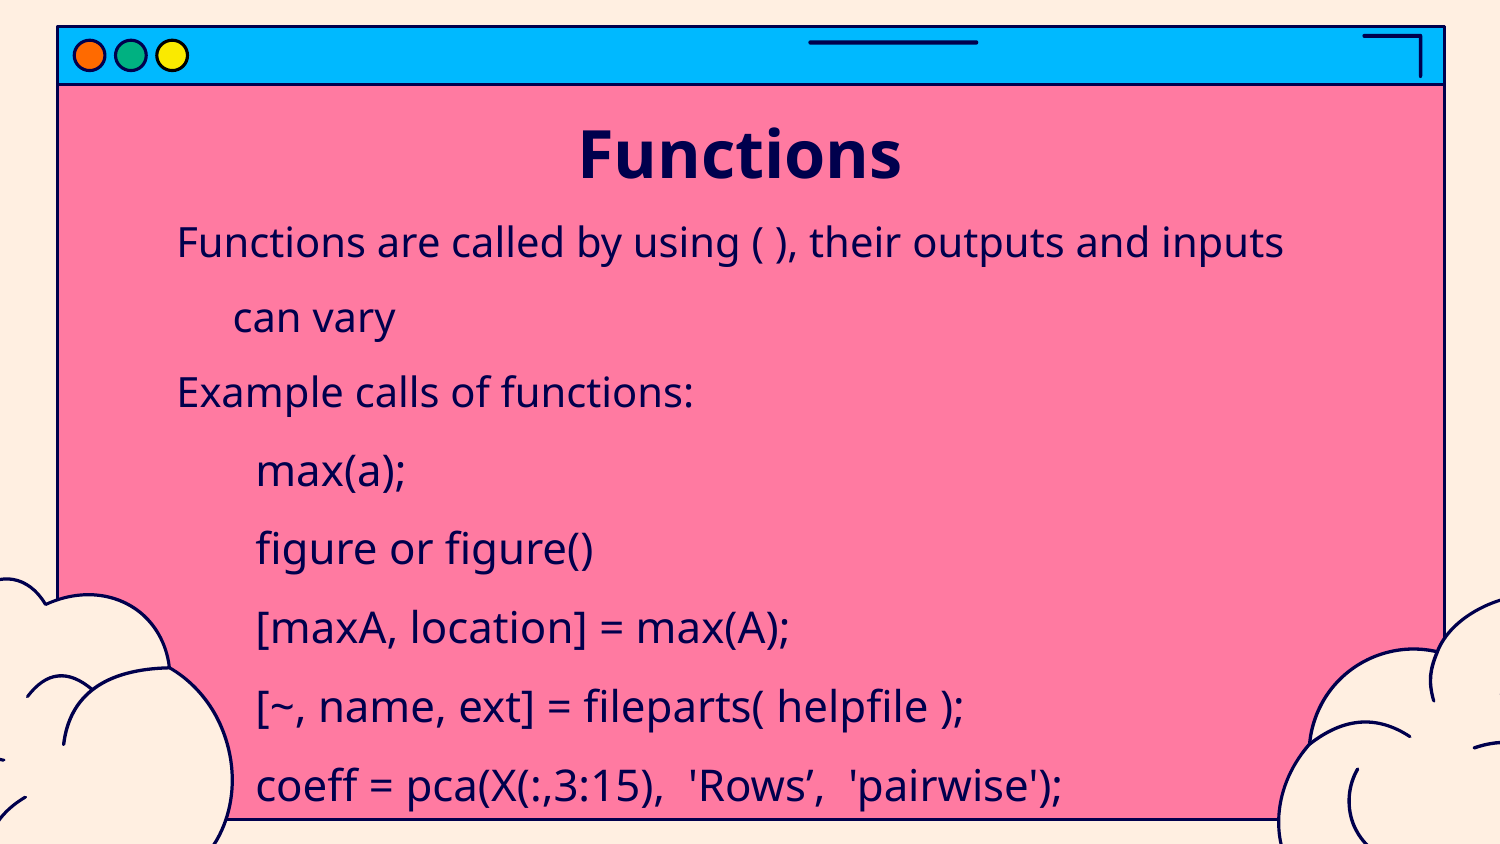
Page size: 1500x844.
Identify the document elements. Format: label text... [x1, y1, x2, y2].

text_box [0, 605, 267, 844]
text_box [1265, 605, 1500, 844]
title Functions [114, 96, 1383, 191]
text_box Functions are called by using ( ), their outputs and inputs can vary Example calls of functions: max(a); figure or figure() [maxA, location] = max(A); [~, name, ext] = fileparts( helpfile ); coeff = pca(X(:,3:15), 'Rows’, 'pairwise'); [142, 176, 1358, 703]
